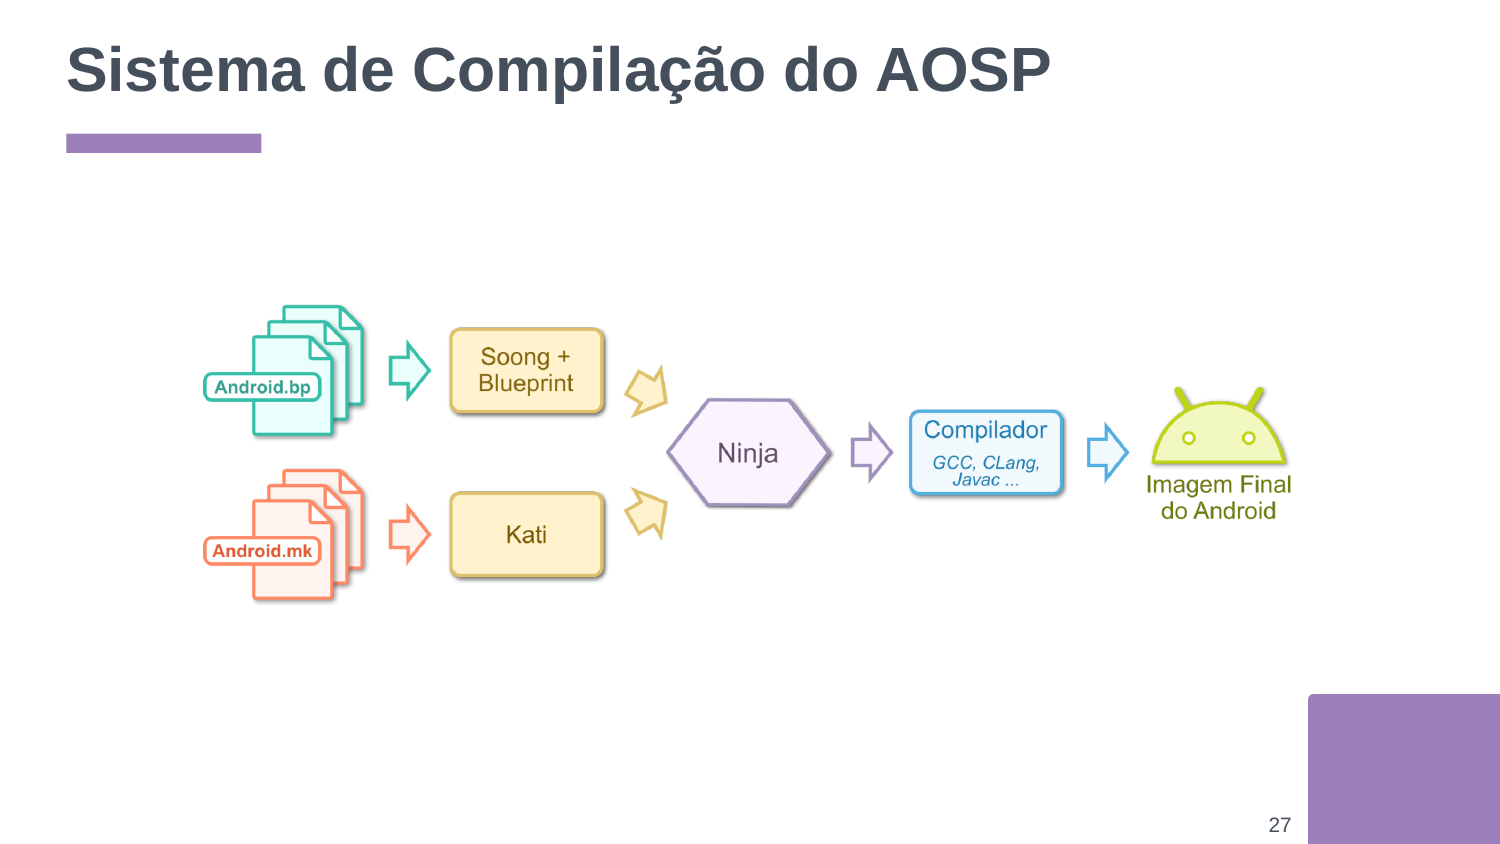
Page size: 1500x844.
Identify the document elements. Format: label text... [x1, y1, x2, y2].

title Sistema de Compilação do AOSP [51, 0, 1449, 134]
slide_number ‹#› [1216, 791, 1307, 844]
picture [203, 302, 1297, 617]
